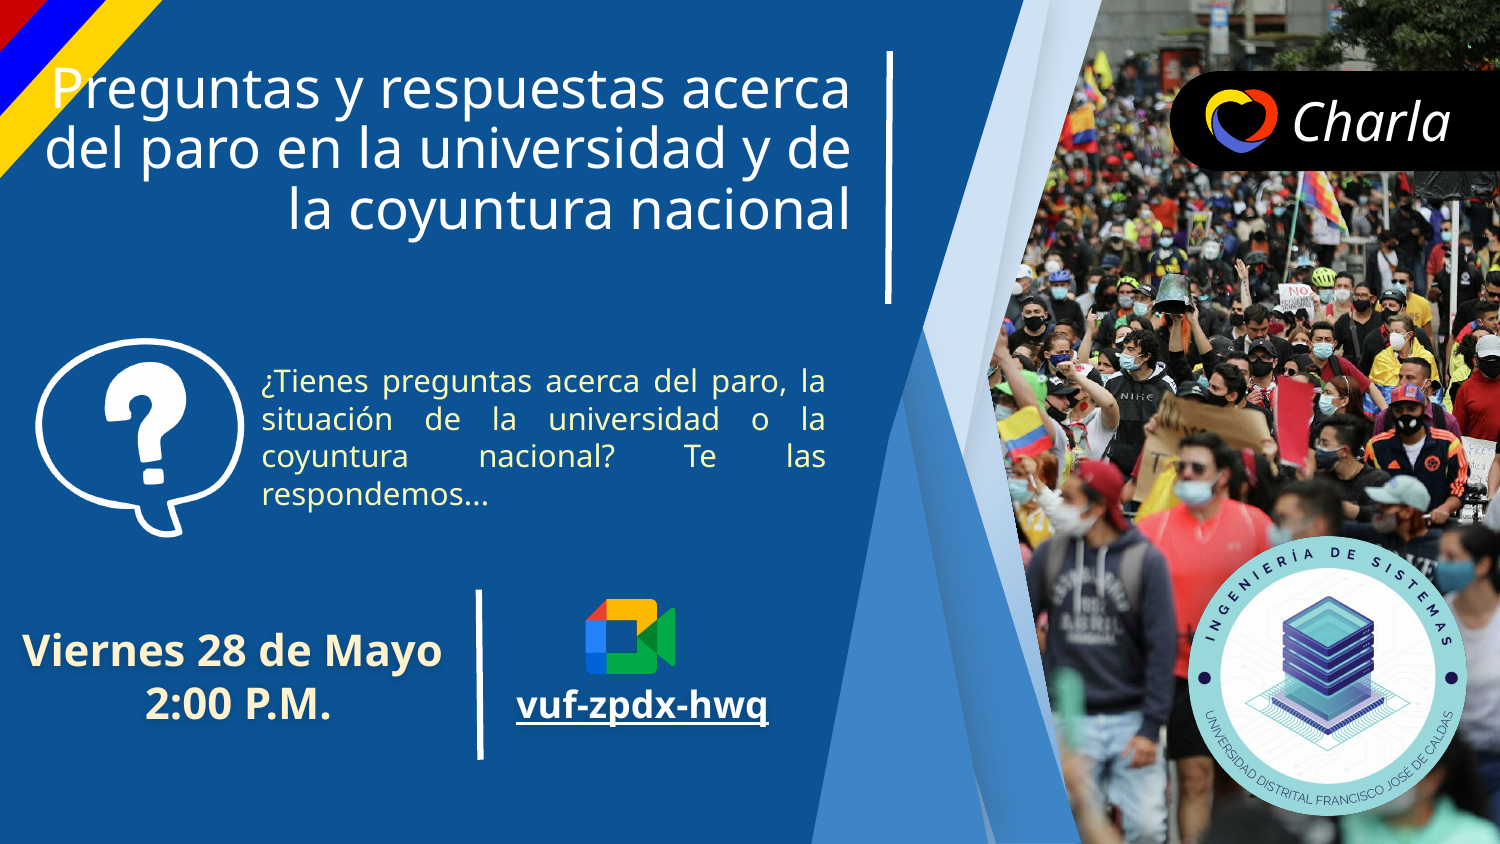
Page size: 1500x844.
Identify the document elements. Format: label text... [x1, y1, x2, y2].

text_box Viernes 28 de Mayo 2:00 P.M. [0, 607, 473, 743]
picture [29, 328, 247, 546]
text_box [1204, 89, 1279, 154]
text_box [0, 0, 196, 196]
text_box Preguntas y respuestas acerca del paro en la universidad y de la coyuntura nacional [0, 44, 868, 257]
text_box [492, 599, 829, 783]
picture [987, 0, 1500, 844]
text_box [1170, 71, 1500, 171]
text_box ¿Tienes preguntas acerca del paro, la situación de la universidad o la coyuntura nacional? Te las respondemos... [251, 368, 842, 505]
